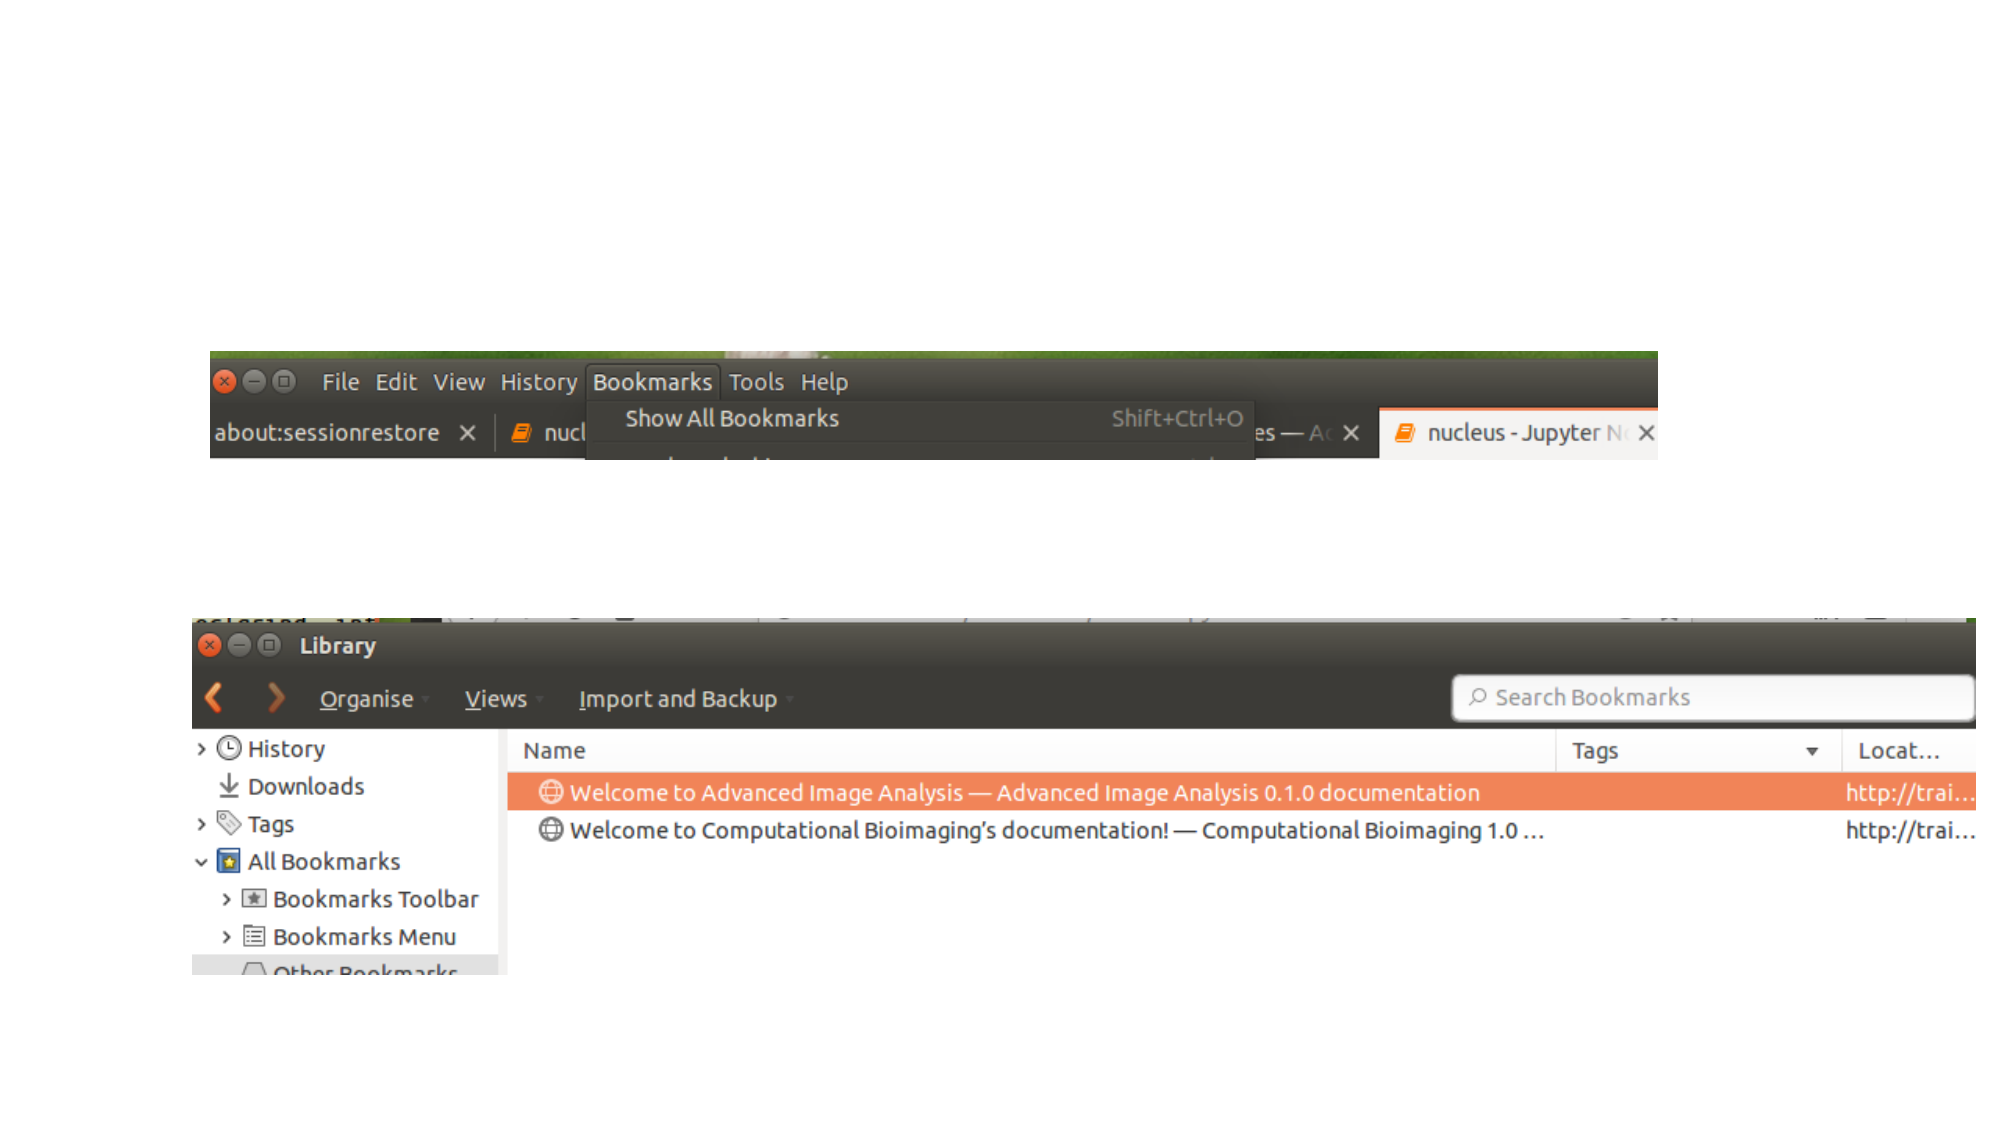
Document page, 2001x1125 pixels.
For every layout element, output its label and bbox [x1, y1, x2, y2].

picture [192, 618, 1976, 976]
list [210, 351, 1658, 460]
